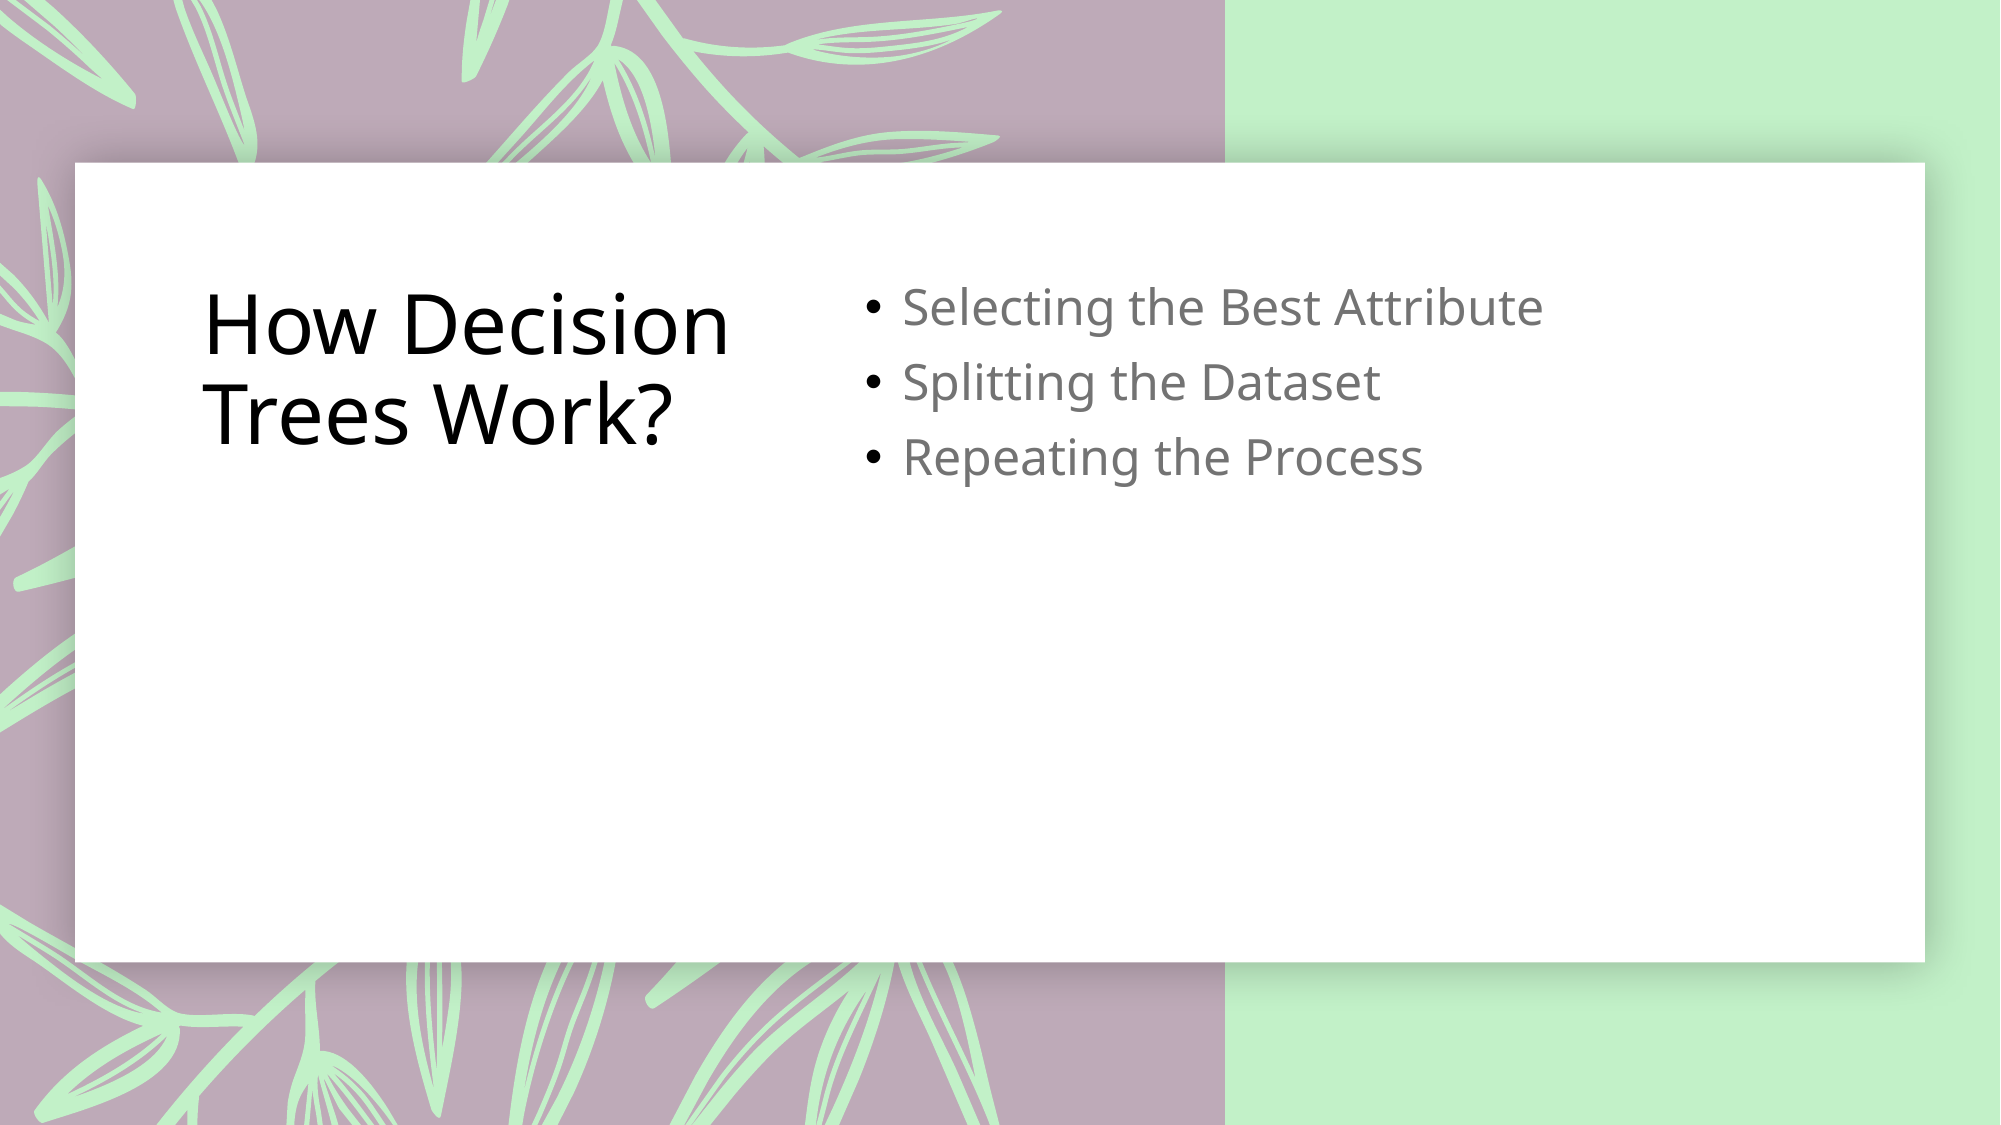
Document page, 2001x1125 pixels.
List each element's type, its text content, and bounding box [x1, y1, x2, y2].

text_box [0, 0, 1226, 1125]
list Selecting the Best Attribute Splitting the Dataset Repeating the Process [1226, 275, 1775, 850]
text_box [1226, 161, 1927, 964]
text_box [1226, 0, 2000, 1125]
